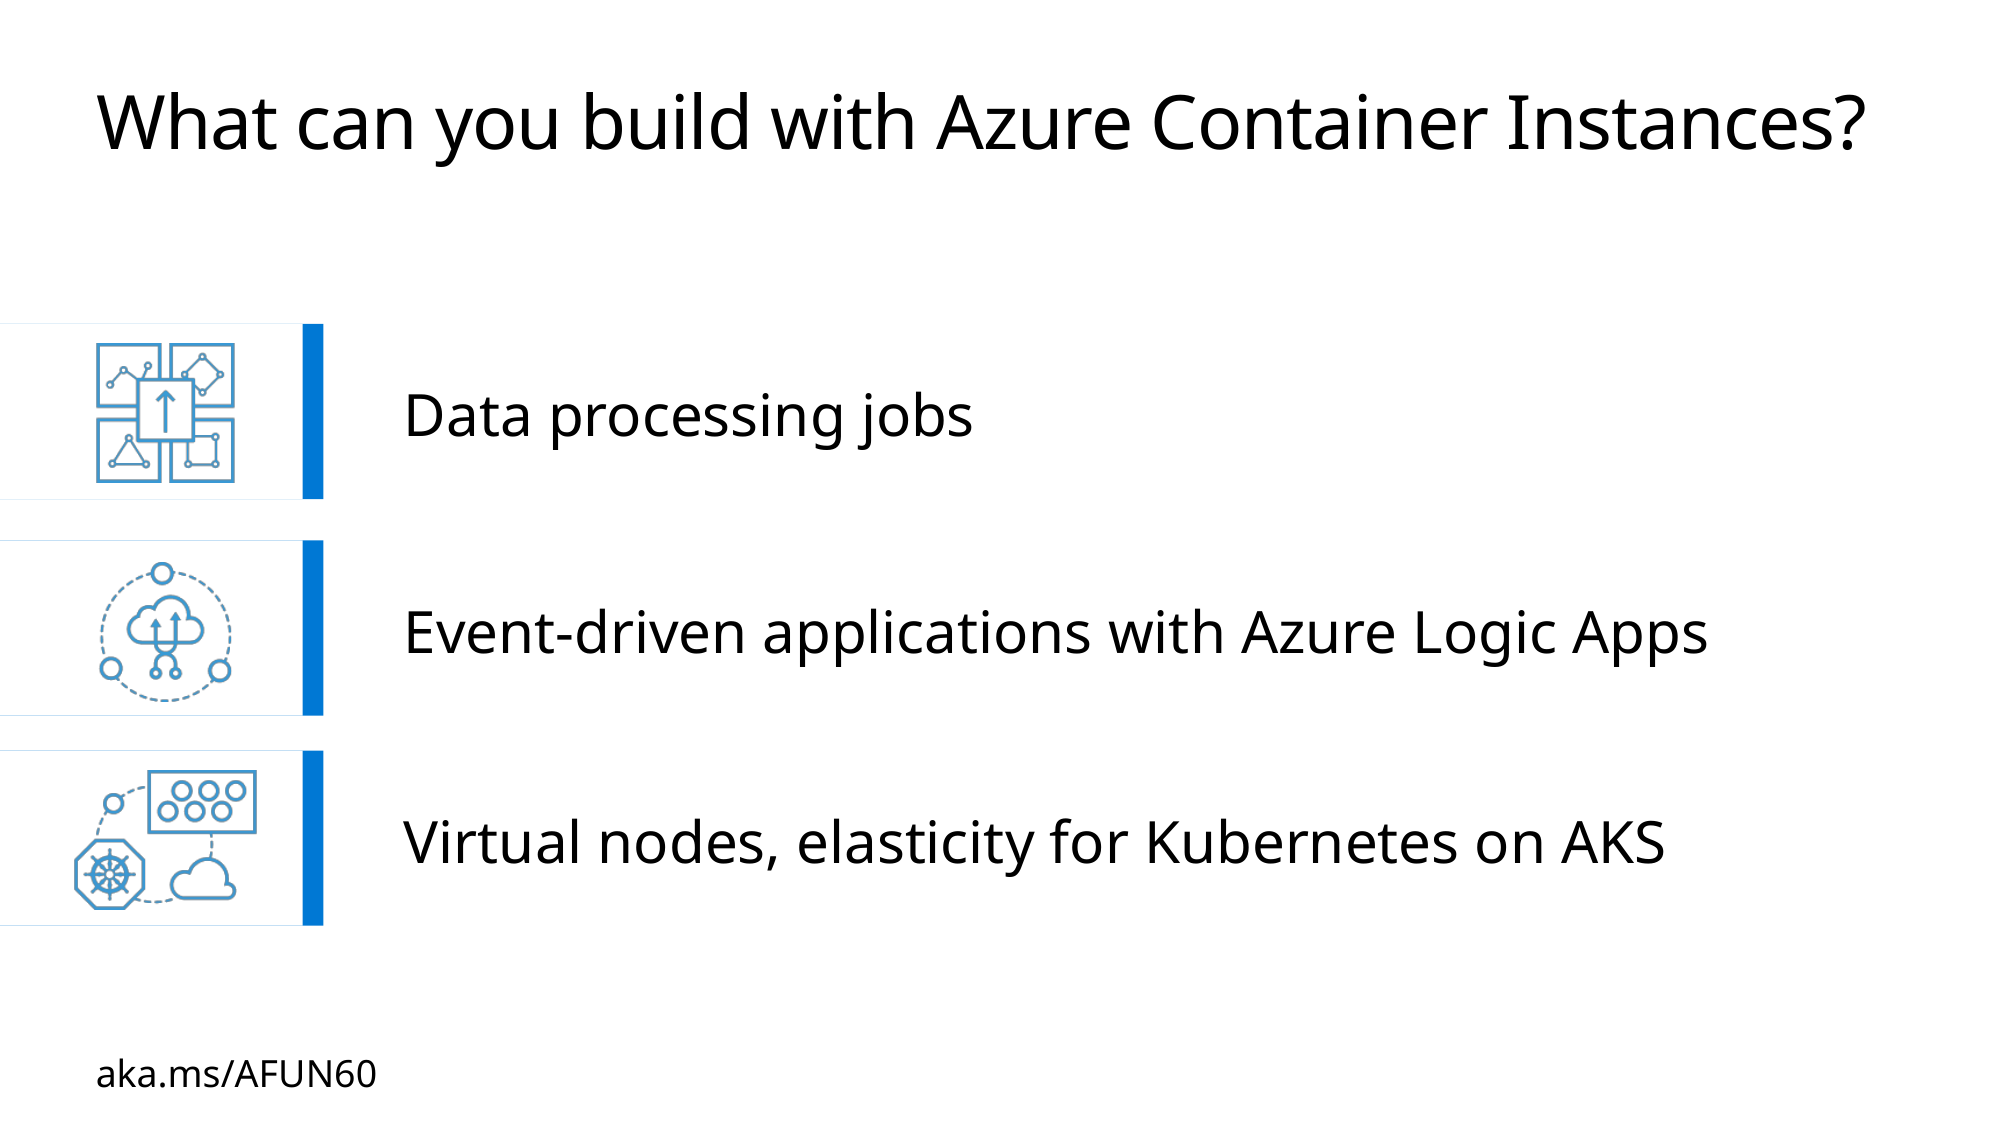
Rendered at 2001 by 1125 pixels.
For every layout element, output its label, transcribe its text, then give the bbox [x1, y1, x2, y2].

list Data processing jobs [358, 378, 1904, 449]
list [64, 562, 267, 702]
list Virtual nodes, elasticity for Kubernetes on AKS [358, 804, 1904, 876]
title What can you build with Azure Container Instances? [96, 75, 1904, 166]
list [64, 770, 267, 910]
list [64, 342, 267, 483]
list Event-driven applications with Azure Logic Apps [358, 594, 1904, 666]
